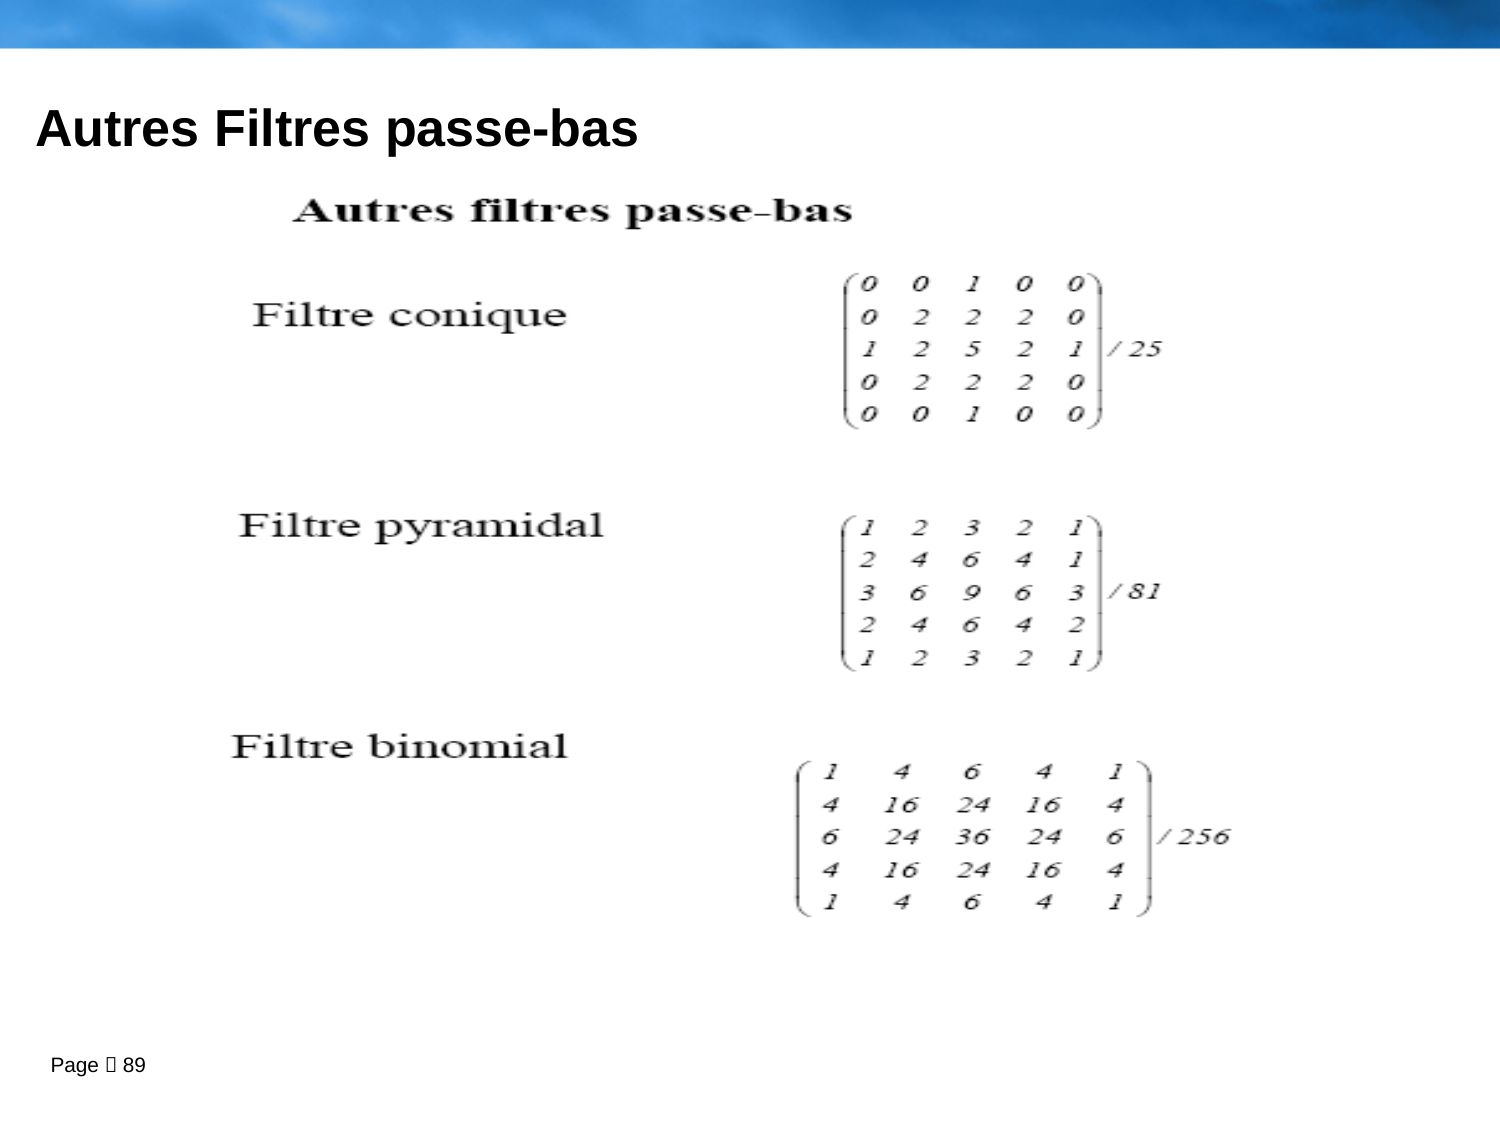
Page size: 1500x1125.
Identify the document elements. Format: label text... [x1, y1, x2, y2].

picture [0, 0, 1500, 1125]
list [152, 187, 1337, 1002]
title Autres Filtres passe-bas [34, 93, 1386, 186]
